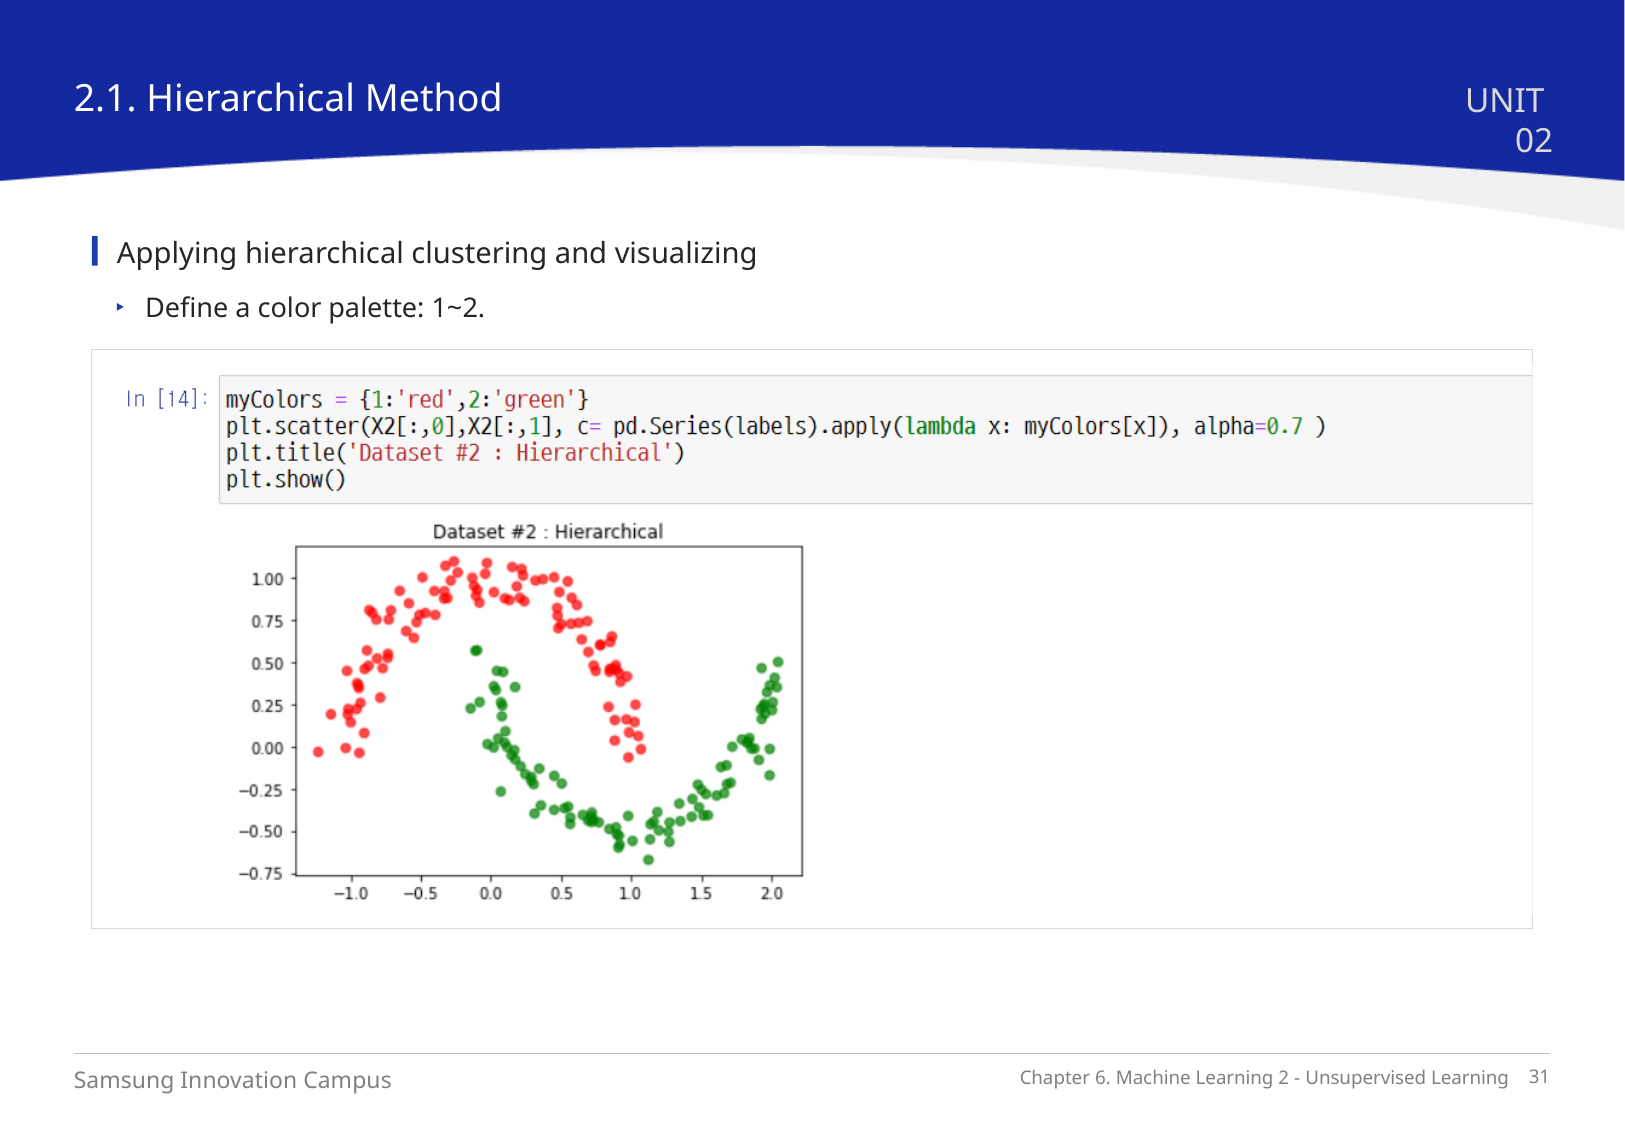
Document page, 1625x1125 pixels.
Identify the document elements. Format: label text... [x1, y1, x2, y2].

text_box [91, 349, 1533, 929]
text_box Define a color palette: 1~2. [114, 278, 1532, 336]
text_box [91, 234, 1533, 270]
picture [0, 0, 1625, 1125]
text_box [73, 73, 1554, 120]
